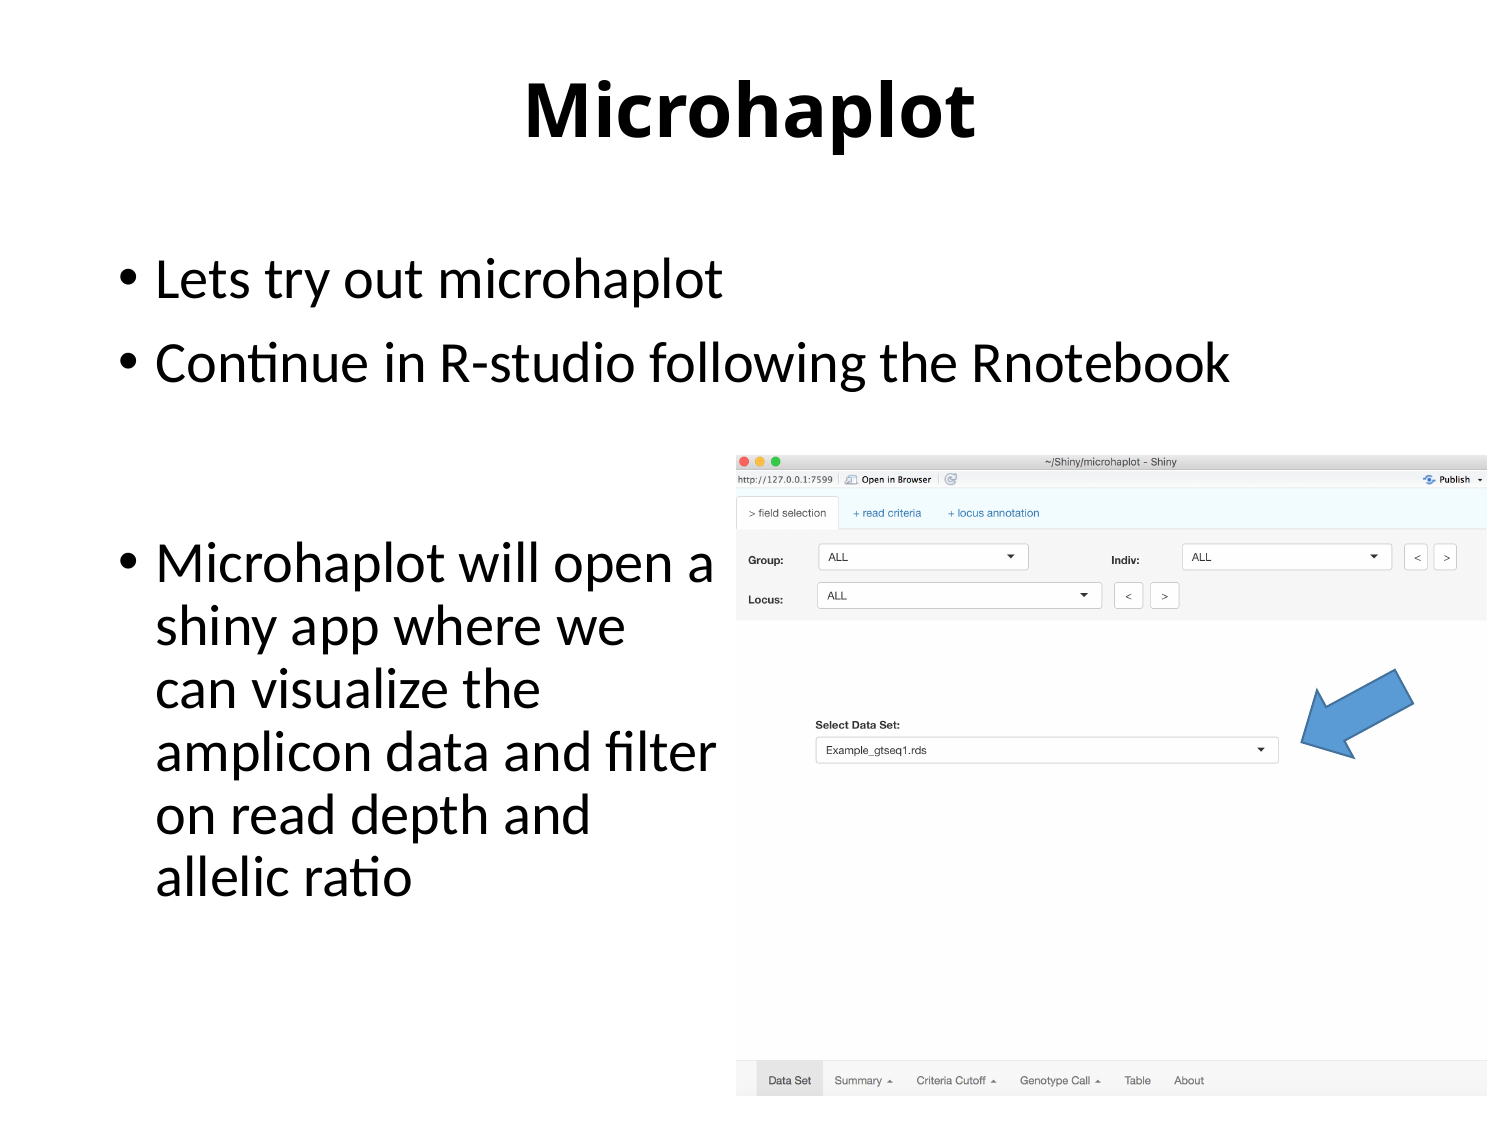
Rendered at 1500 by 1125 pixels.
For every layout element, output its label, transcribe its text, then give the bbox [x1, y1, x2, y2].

picture [736, 455, 1487, 1096]
list Lets try out microhaplot Continue in R-studio following the Rnotebook [103, 241, 1437, 469]
title Microhaplot [103, 5, 1397, 223]
text_box Microhaplot will open a shiny app where we can visualize the amplicon data and filter on read depth and allelic ratio [103, 525, 736, 946]
